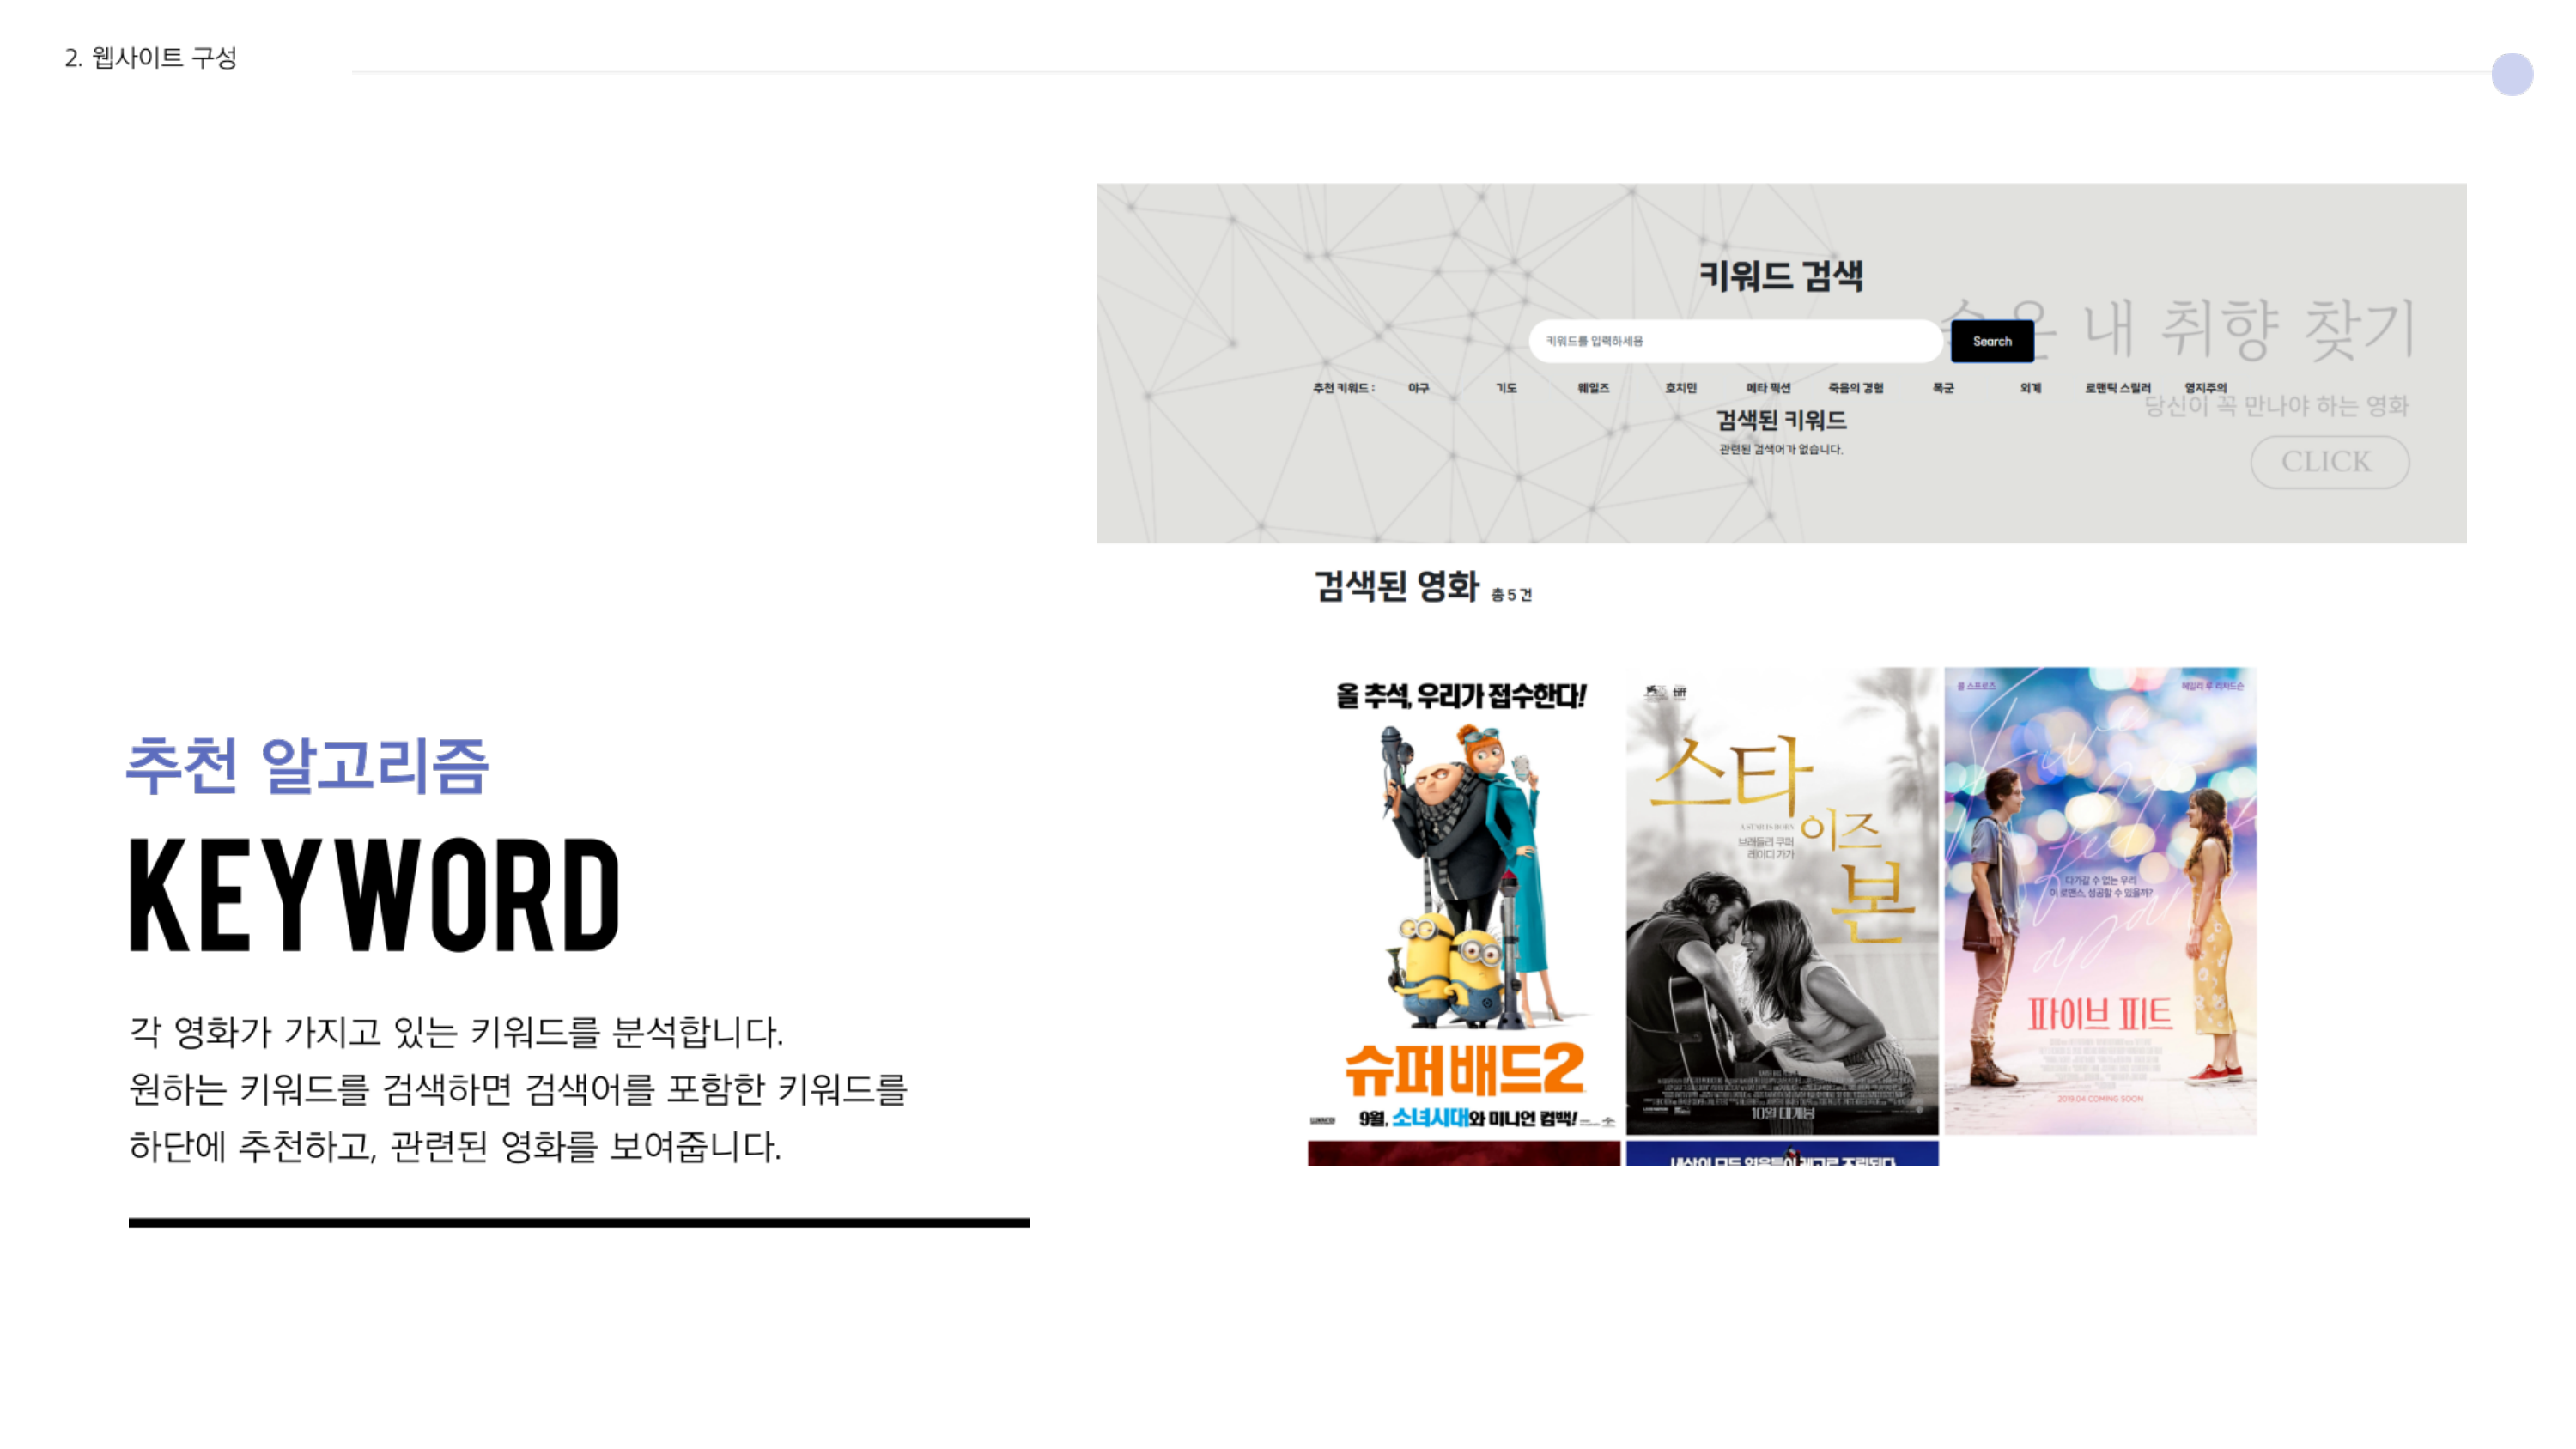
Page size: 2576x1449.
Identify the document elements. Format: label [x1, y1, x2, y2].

text_box [1097, 548, 2467, 1166]
picture [106, 714, 926, 1189]
text_box [352, 53, 2534, 96]
picture [61, 37, 251, 88]
text_box [1097, 182, 2467, 548]
text_box [129, 1204, 1030, 1242]
